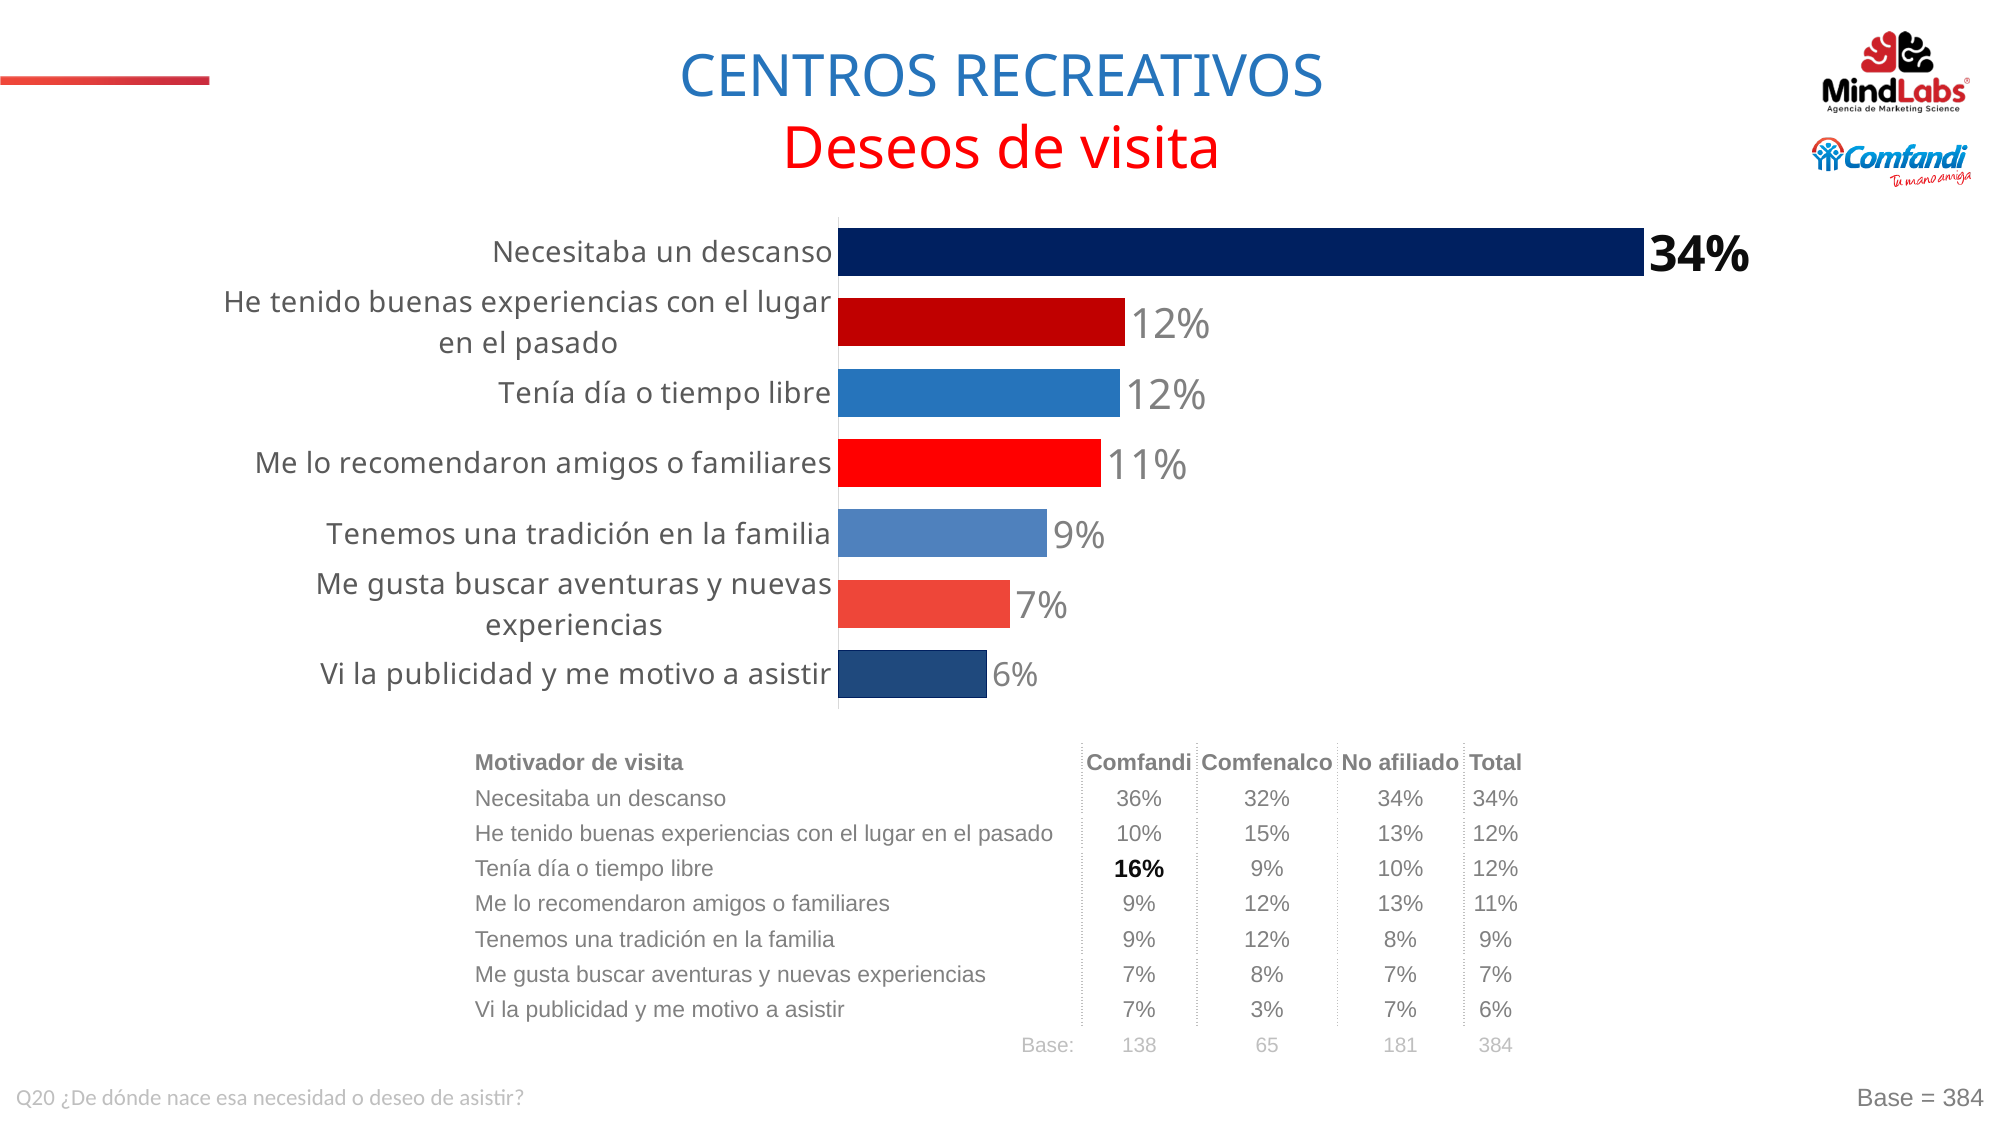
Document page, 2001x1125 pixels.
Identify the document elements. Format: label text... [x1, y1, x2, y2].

table_cell 3% [1197, 992, 1337, 1026]
table_cell 11% [1464, 886, 1527, 920]
table_cell 16% [1082, 851, 1197, 885]
table_cell 7% [1082, 992, 1197, 1026]
table_cell 9% [1082, 886, 1197, 920]
table_cell 9% [1082, 922, 1197, 955]
table_cell Vi la publicidad y me motivo a asistir [474, 992, 1082, 1026]
table_cell Tenía día o tiempo libre [474, 851, 1082, 885]
table_cell Base: [474, 1028, 1082, 1061]
text_box Q20 ¿De dónde nace esa necesidad o deseo de asistir? [1, 1074, 1413, 1118]
table_cell 10% [1082, 816, 1197, 849]
table_cell 32% [1197, 780, 1337, 814]
table_cell Me gusta buscar aventuras y nuevas experiencias [474, 957, 1082, 991]
table_cell 13% [1337, 816, 1464, 849]
table_cell 7% [1082, 957, 1197, 991]
table_header No afiliado [1337, 745, 1464, 779]
table_cell 8% [1197, 957, 1337, 991]
table_cell 12% [1464, 851, 1527, 885]
table_cell 13% [1337, 886, 1464, 920]
table_cell 34% [1464, 780, 1527, 814]
table_cell 9% [1197, 851, 1337, 885]
table_cell He tenido buenas experiencias con el lugar en el pasado [474, 816, 1082, 849]
text_box CENTROS RECREATIVOS Deseos de visita [428, 36, 1573, 181]
table_header Comfandi [1082, 745, 1197, 779]
table_cell 34% [1337, 780, 1464, 814]
table_cell 9% [1464, 922, 1527, 955]
table_cell 12% [1464, 816, 1527, 849]
table_cell Me lo recomendaron amigos o familiares [474, 886, 1082, 920]
table_cell 65 [1197, 1028, 1337, 1062]
table_cell 12% [1197, 922, 1337, 955]
table_cell Tenemos una tradición en la familia [474, 922, 1082, 955]
table_cell 15% [1197, 816, 1337, 849]
table_header Comfenalco [1197, 745, 1337, 779]
table_cell 10% [1337, 851, 1464, 885]
table_cell 138 [1082, 1028, 1197, 1062]
table_cell 384 [1464, 1028, 1527, 1061]
table_cell 7% [1337, 957, 1464, 991]
table_cell 36% [1082, 780, 1197, 814]
picture [0, 76, 210, 85]
table_cell 181 [1337, 1028, 1464, 1062]
table_cell 12% [1197, 886, 1337, 920]
chart [219, 193, 1849, 733]
table_header Motivador de visita [474, 745, 1082, 779]
picture [1812, 31, 1972, 190]
table_cell 6% [1464, 992, 1527, 1026]
table_header Total [1464, 745, 1527, 779]
table_cell 7% [1464, 957, 1527, 991]
table_cell 7% [1337, 992, 1464, 1026]
text_box Base = 384 [1842, 1074, 2000, 1120]
table_cell 8% [1337, 922, 1464, 955]
table_cell Necesitaba un descanso [474, 780, 1082, 814]
